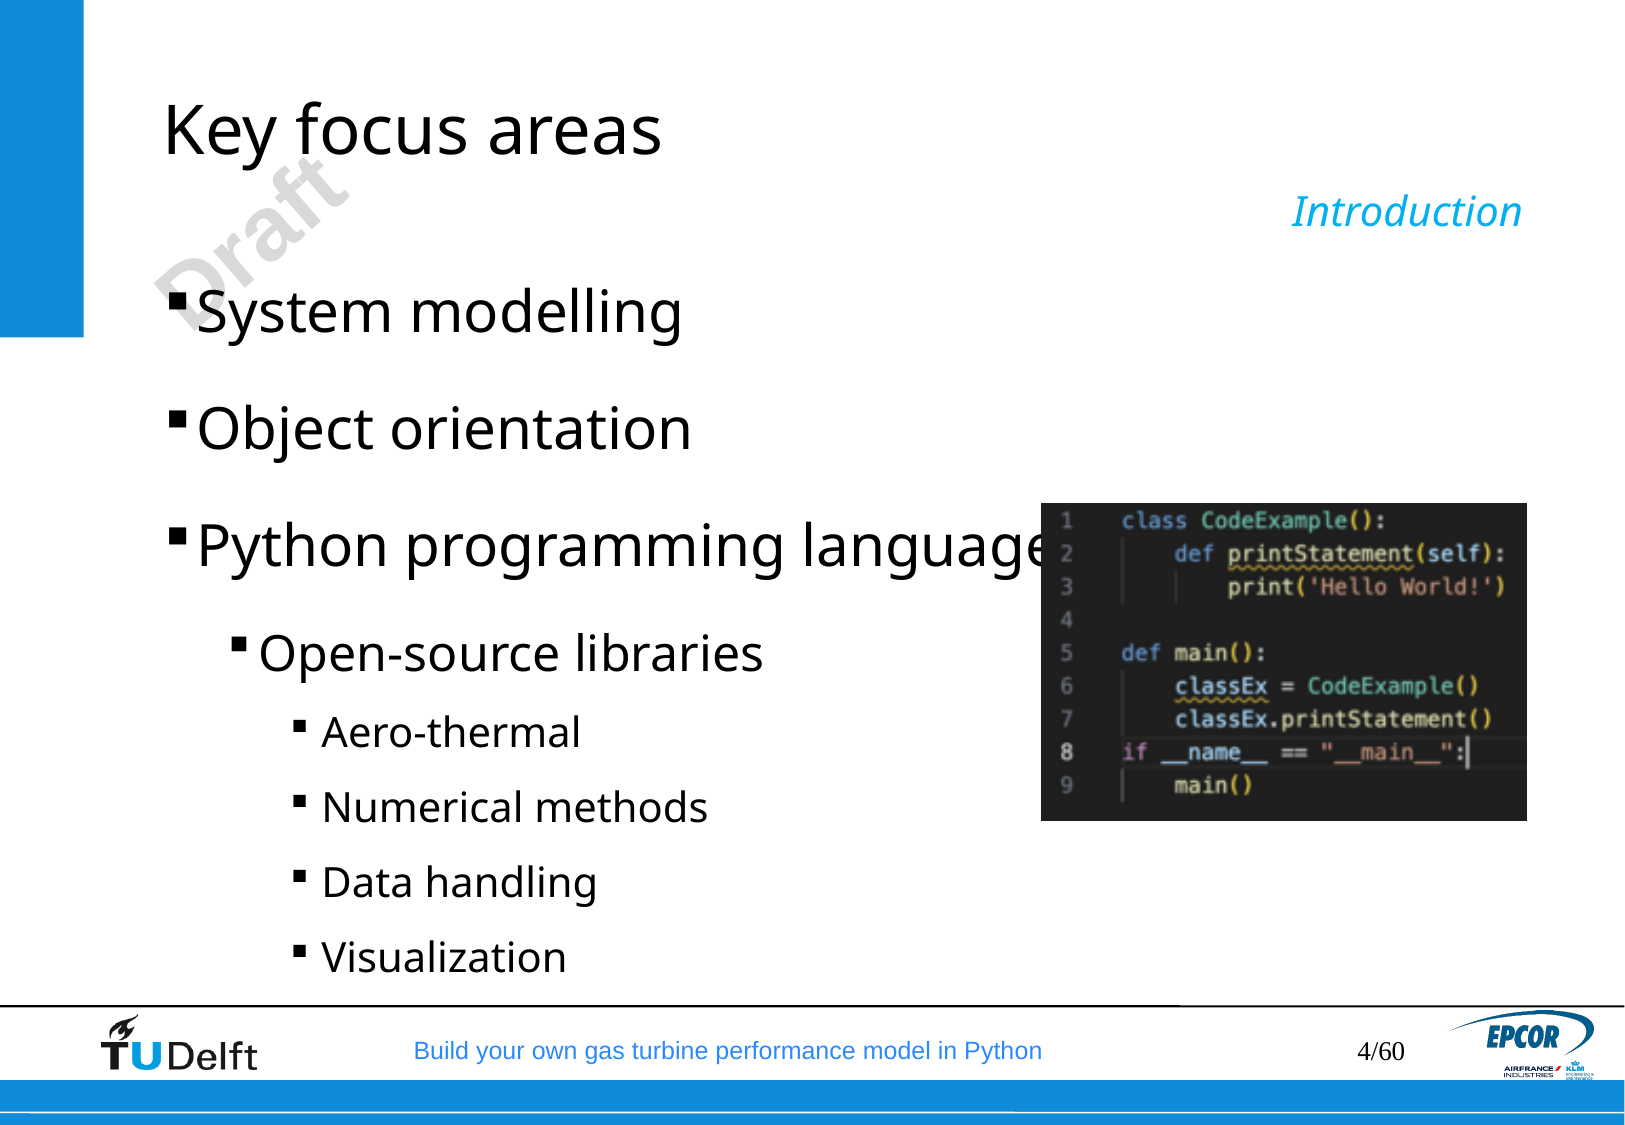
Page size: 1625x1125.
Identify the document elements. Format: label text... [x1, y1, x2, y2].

picture [1040, 503, 1527, 822]
list Introduction [900, 179, 1524, 238]
picture [1561, 1010, 1594, 1023]
picture [1447, 1010, 1594, 1080]
title Key focus areas [162, 75, 1524, 179]
picture [101, 1014, 260, 1072]
list System modelling Object orientation Python programming language Open-source libraries Aero-thermal Numerical methods Data handling Visualization [164, 238, 1524, 875]
